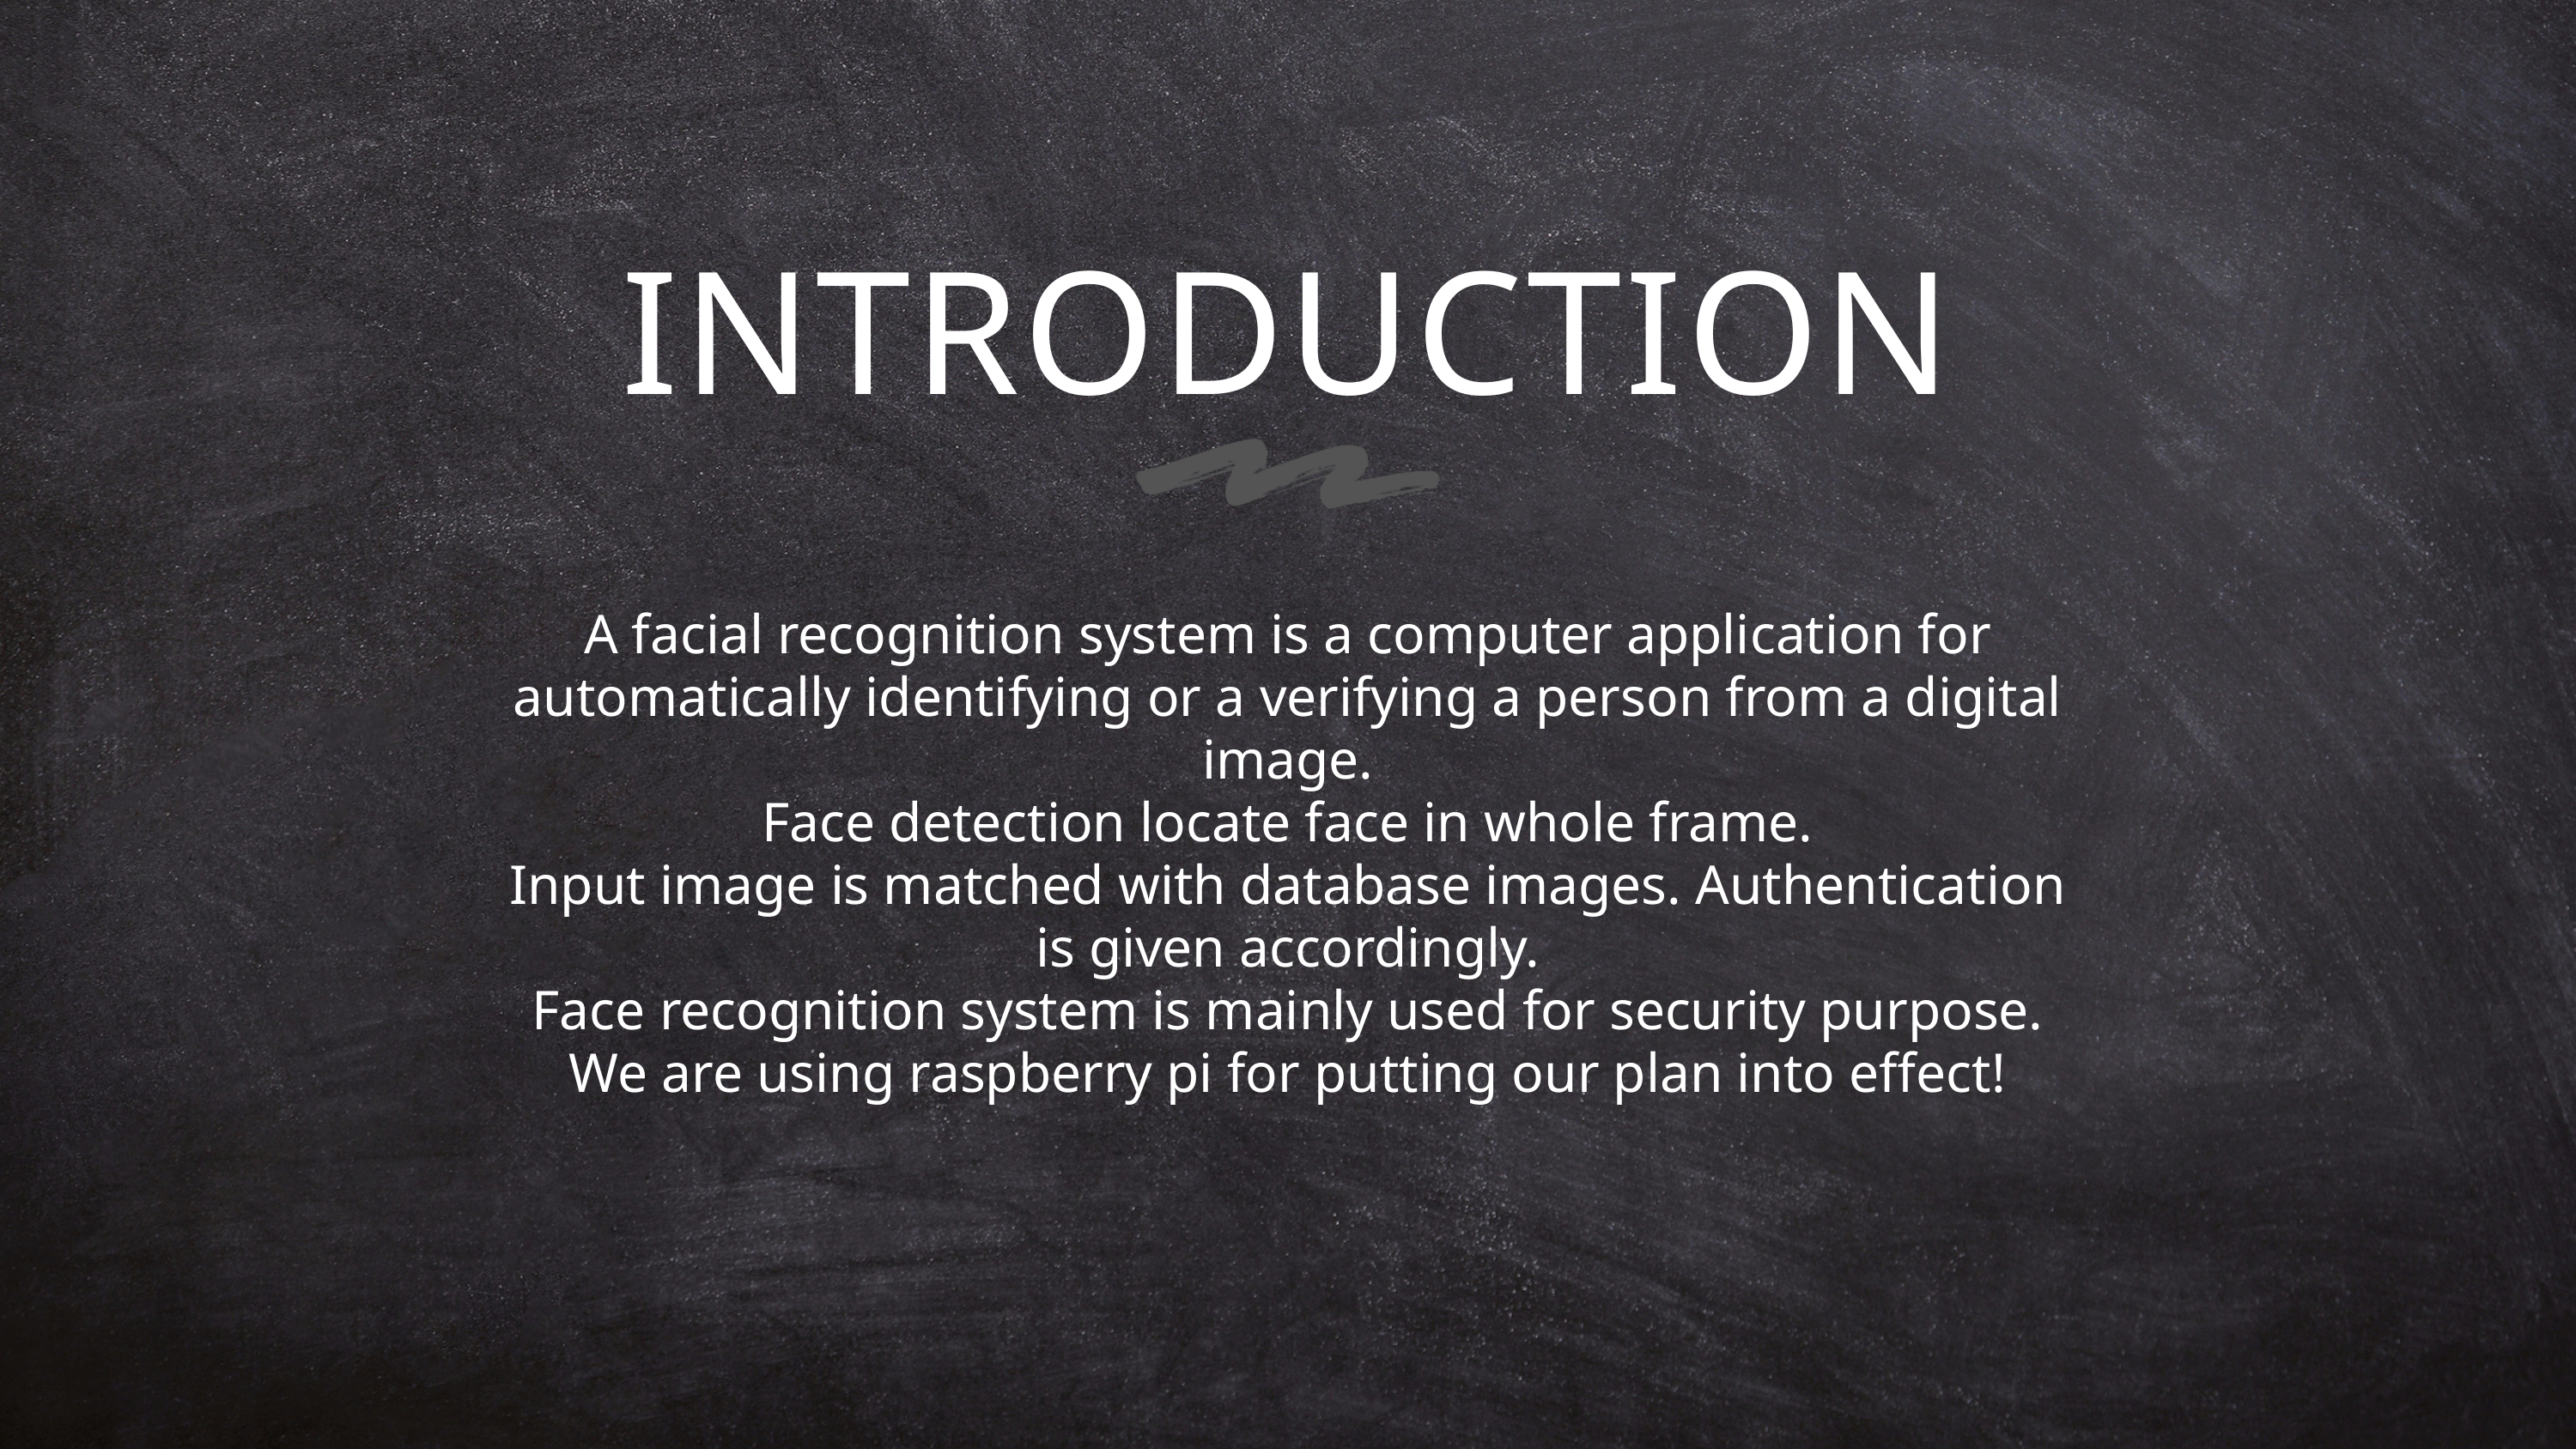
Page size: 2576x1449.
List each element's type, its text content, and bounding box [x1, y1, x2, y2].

text_box [1136, 437, 1440, 511]
text_box [0, 0, 2576, 1449]
text_box INTRODUCTION [541, 258, 2035, 429]
text_box A facial recognition system is a computer application for automatically identifying or a verifying a person from a digital image. Face detection locate face in whole frame. Input image is matched with database images. Authentication is given accordingly. Face recognition system is mainly used for security purpose. We are using raspberry pi for putting our plan into effect! [507, 602, 2069, 1166]
